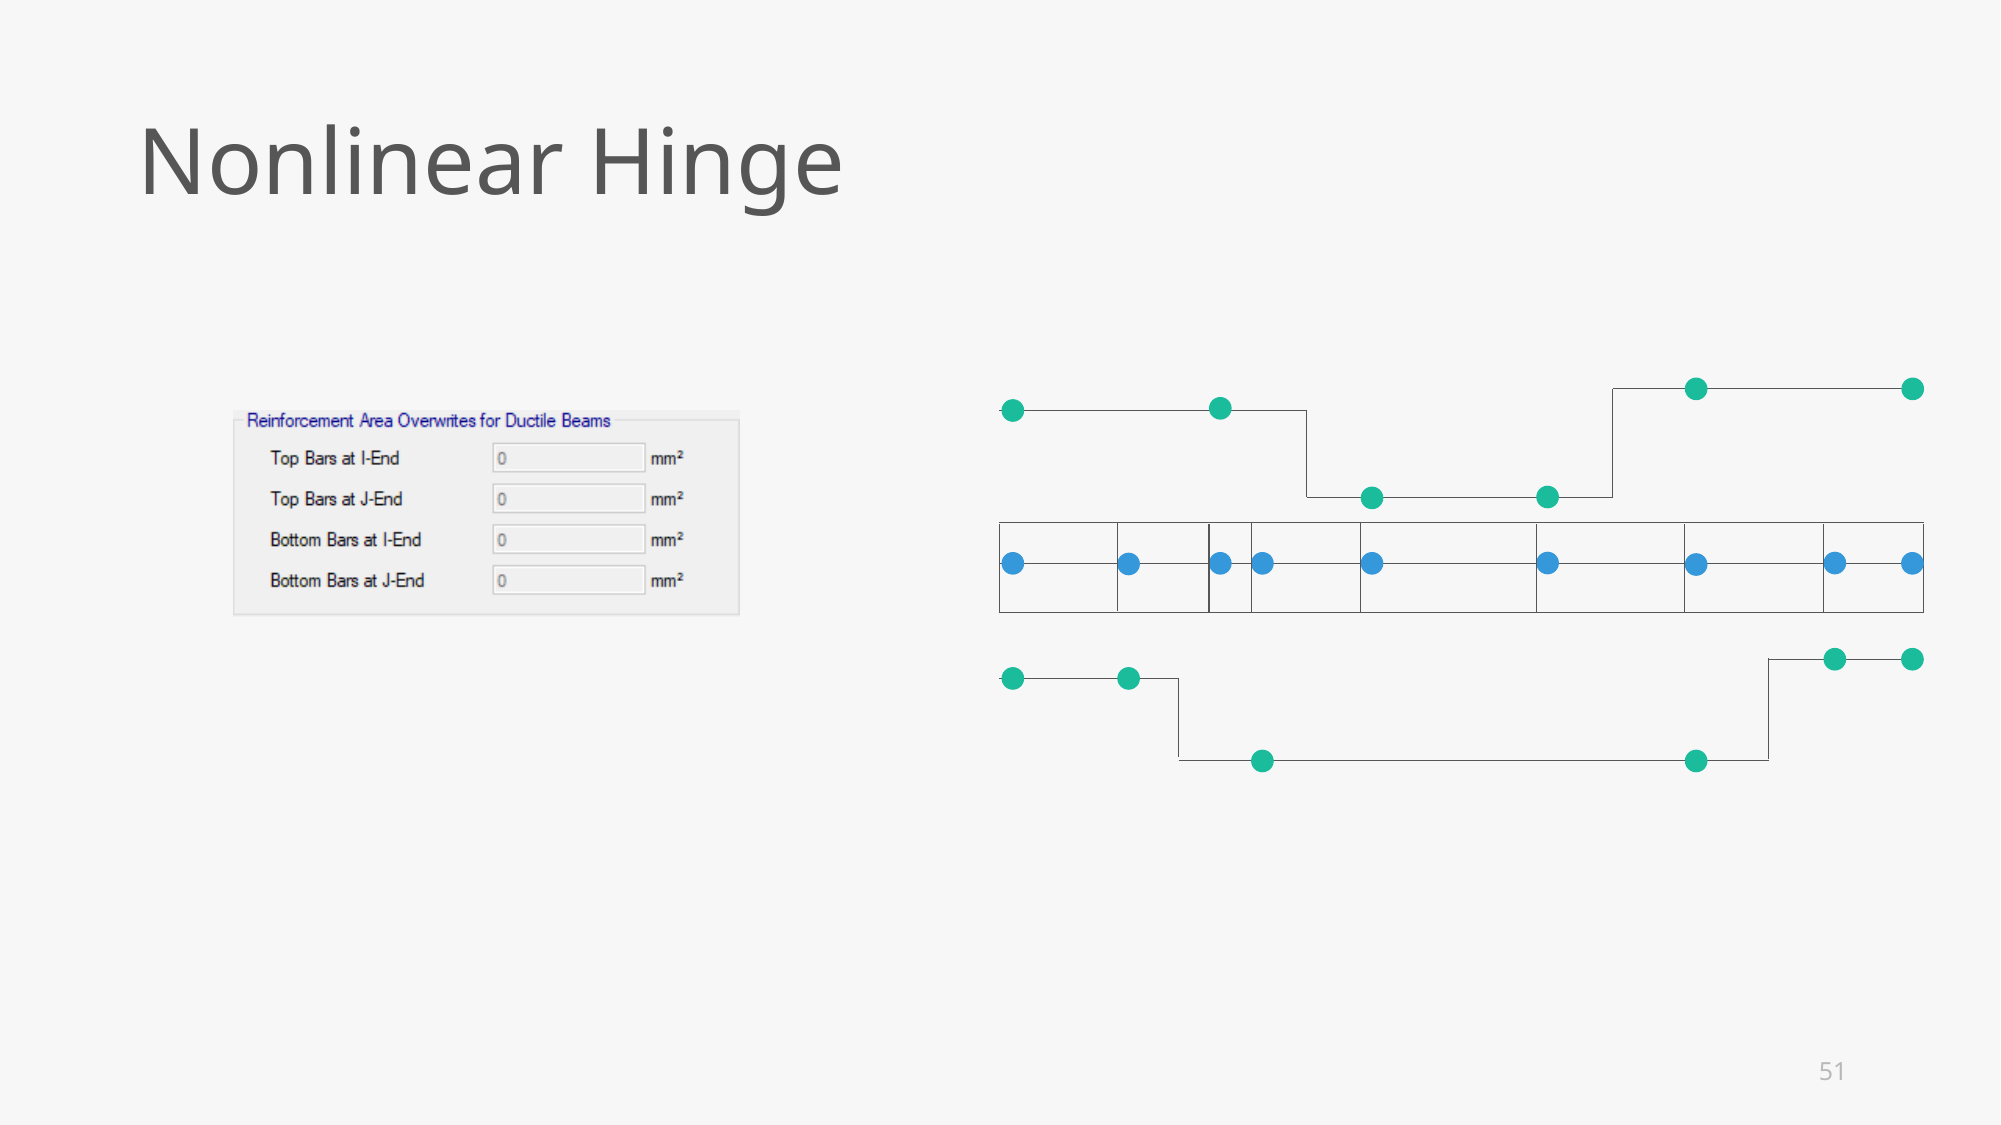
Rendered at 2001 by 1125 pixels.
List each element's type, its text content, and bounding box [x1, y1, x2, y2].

text_box [1535, 484, 1560, 496]
text_box [1537, 550, 1560, 563]
text_box [1208, 411, 1233, 421]
text_box [1824, 550, 1848, 563]
text_box [1252, 550, 1275, 563]
text_box [1683, 389, 1709, 402]
text_box [1359, 498, 1385, 511]
text_box [1685, 552, 1709, 563]
text_box [1116, 679, 1141, 691]
text_box [1000, 398, 1026, 410]
text_box [1822, 660, 1848, 672]
text_box [1252, 564, 1275, 576]
text_box [1000, 550, 1026, 563]
text_box [1250, 761, 1275, 774]
text_box [1250, 748, 1275, 760]
text_box [1000, 679, 1026, 691]
picture [232, 410, 740, 617]
text_box [1824, 564, 1848, 576]
text_box [1210, 550, 1233, 563]
text_box [1000, 564, 1026, 576]
text_box [1000, 411, 1026, 423]
text_box [1900, 550, 1923, 563]
text_box [1535, 498, 1560, 510]
text_box [1116, 666, 1141, 678]
text_box [1900, 646, 1925, 672]
text_box [1359, 485, 1385, 496]
slide_number 51 [1412, 1042, 1863, 1103]
text_box [1900, 564, 1923, 576]
text_box [1685, 564, 1709, 577]
text_box [1683, 748, 1709, 760]
text_box [1900, 376, 1926, 402]
list Nonlinear Hinge [137, 108, 873, 224]
text_box [1822, 646, 1848, 659]
text_box [1210, 564, 1233, 576]
text_box [1118, 551, 1141, 563]
text_box [1118, 564, 1141, 577]
text_box [1361, 550, 1385, 563]
text_box [1361, 564, 1385, 576]
text_box [1683, 376, 1709, 388]
text_box [1000, 666, 1026, 678]
text_box [1537, 564, 1560, 576]
text_box [1207, 395, 1233, 410]
text_box [1683, 761, 1709, 774]
